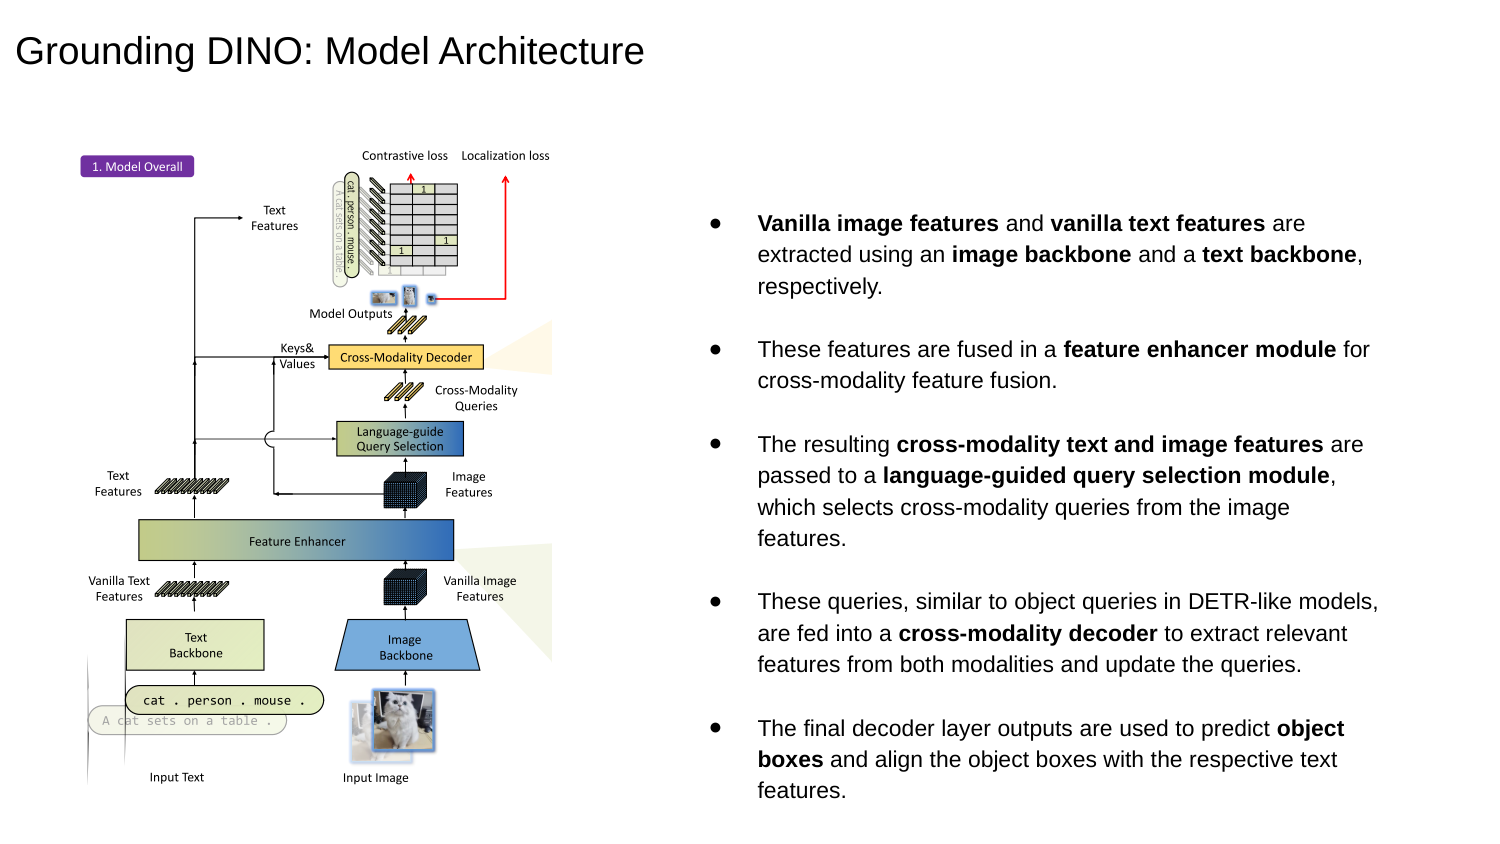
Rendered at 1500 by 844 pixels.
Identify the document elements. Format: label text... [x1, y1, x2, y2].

text_box Vanilla image features and vanilla text features are extracted using an image backbone and a text backbone, respectively. These features are fused in a feature enhancer module for cross-modality feature fusion. The resulting cross-modality text and image features are passed to a language-guided query selection module, which selects cross-modality queries from the image features. These queries, similar to object queries in DETR-like models, are fed into a cross-modality decoder to extract relevant features from both modalities and update the queries. The final decoder layer outputs are used to predict object boxes and align the object boxes with the respective text features. [667, 136, 1398, 813]
title Grounding DINO: Model Architecture [0, 10, 1398, 72]
picture [20, 78, 552, 802]
